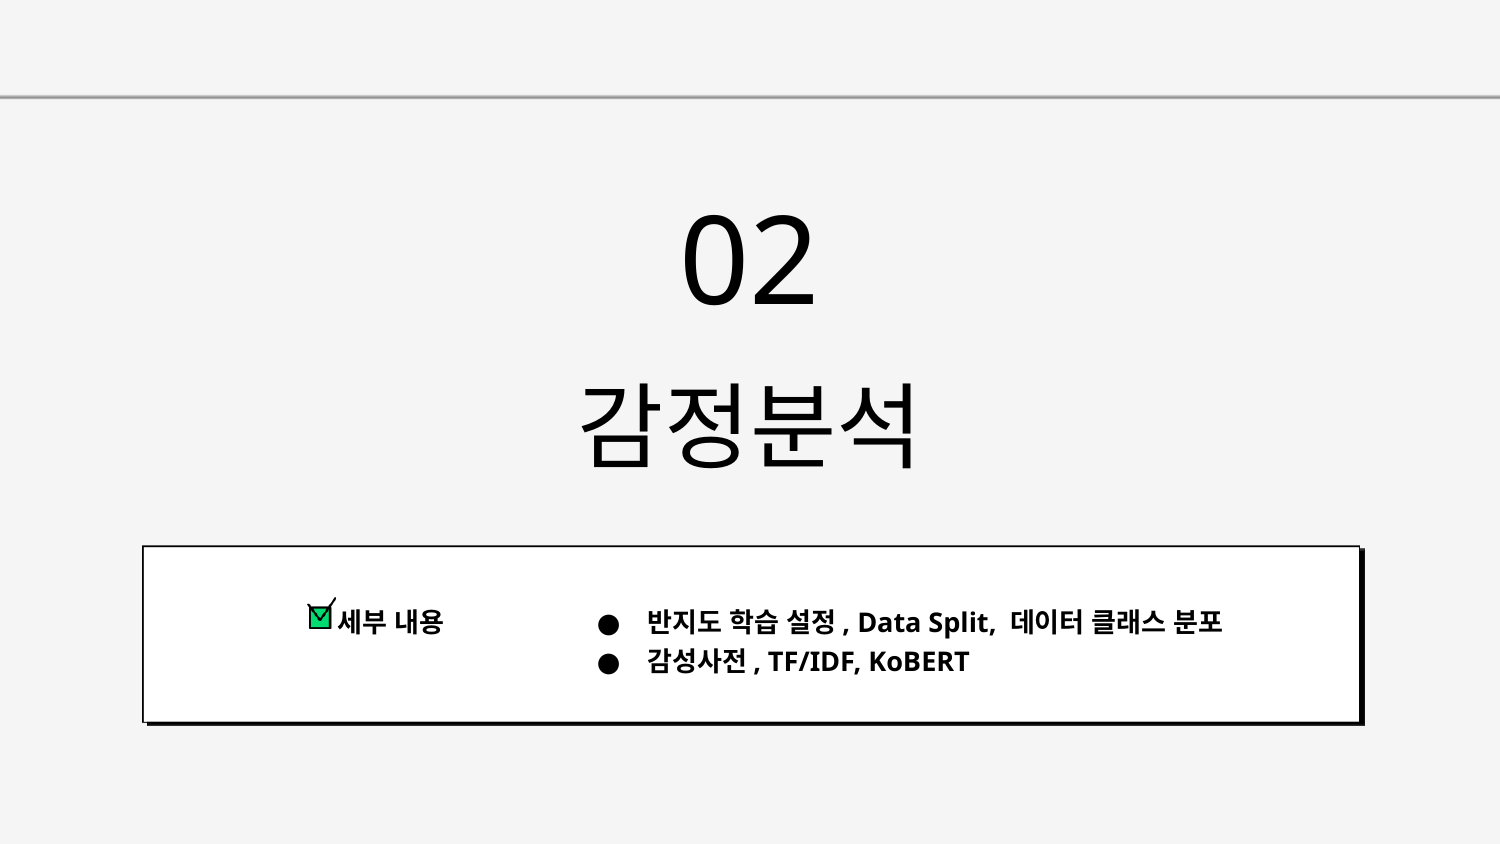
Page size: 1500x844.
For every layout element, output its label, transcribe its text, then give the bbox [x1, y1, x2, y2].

text_box 02 [650, 151, 850, 321]
picture [142, 545, 1360, 724]
text_box 감정분석 [90, 321, 1411, 514]
picture [0, 92, 1500, 102]
